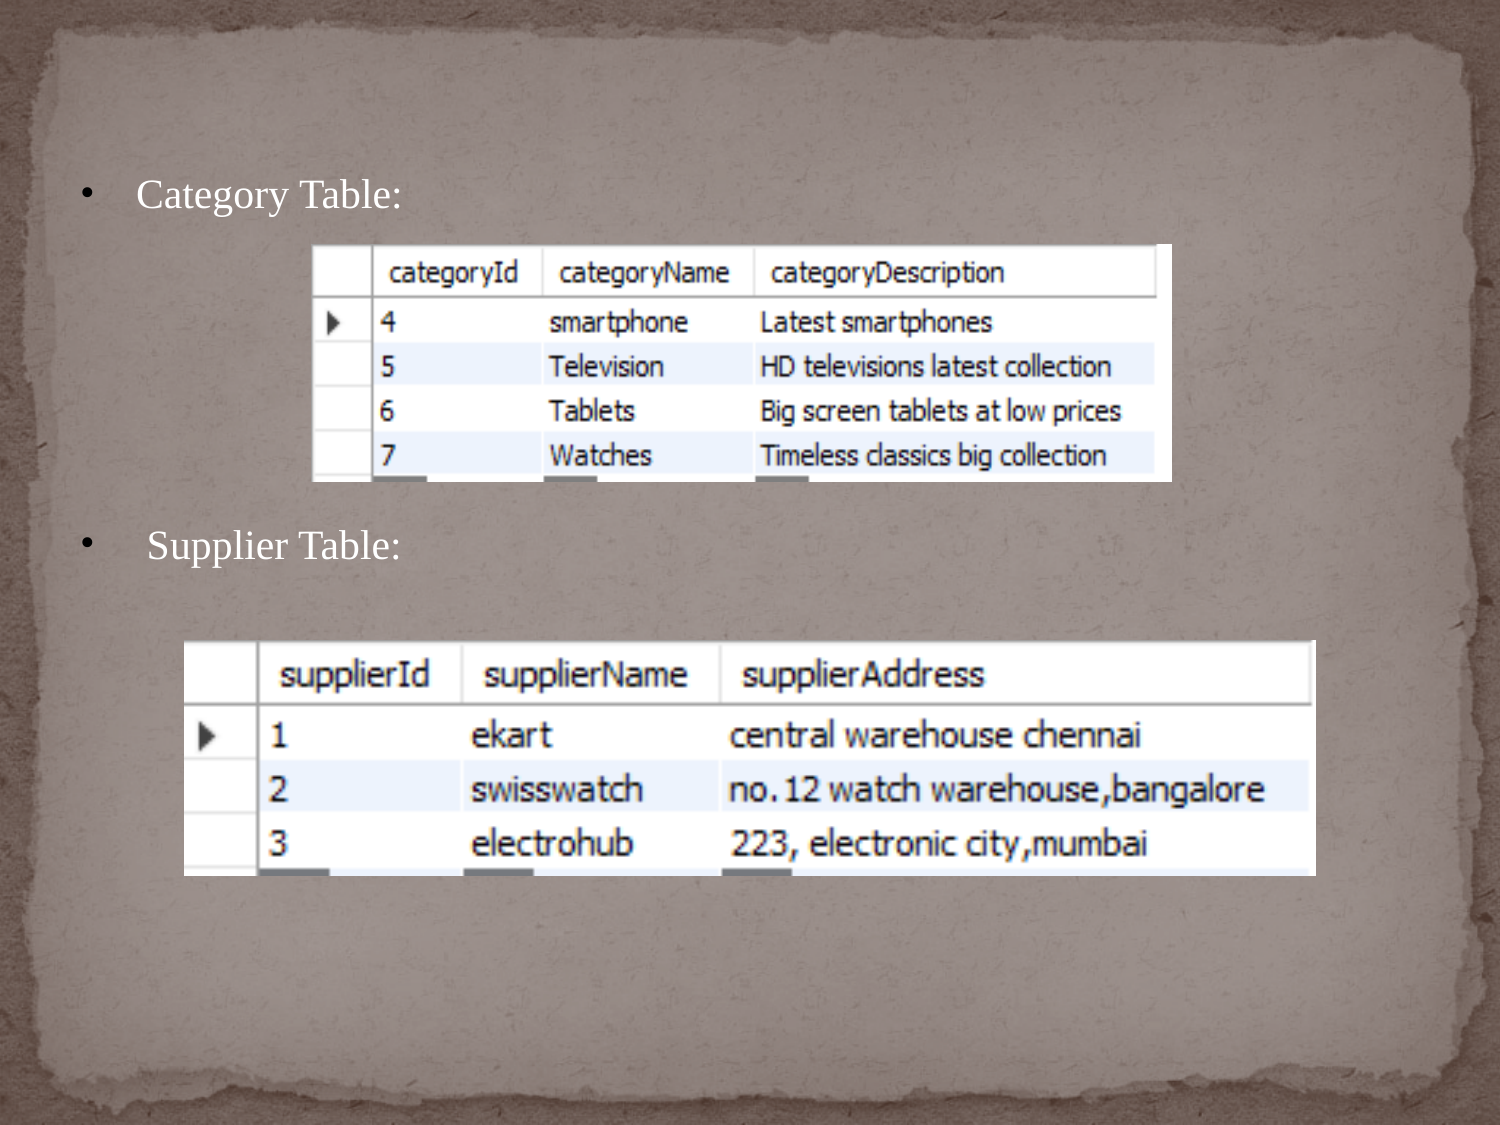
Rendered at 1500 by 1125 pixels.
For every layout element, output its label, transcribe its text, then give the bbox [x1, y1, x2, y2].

list Category Table: Supplier Table: [64, 42, 1415, 1094]
picture [311, 244, 1172, 482]
picture [184, 640, 1316, 876]
